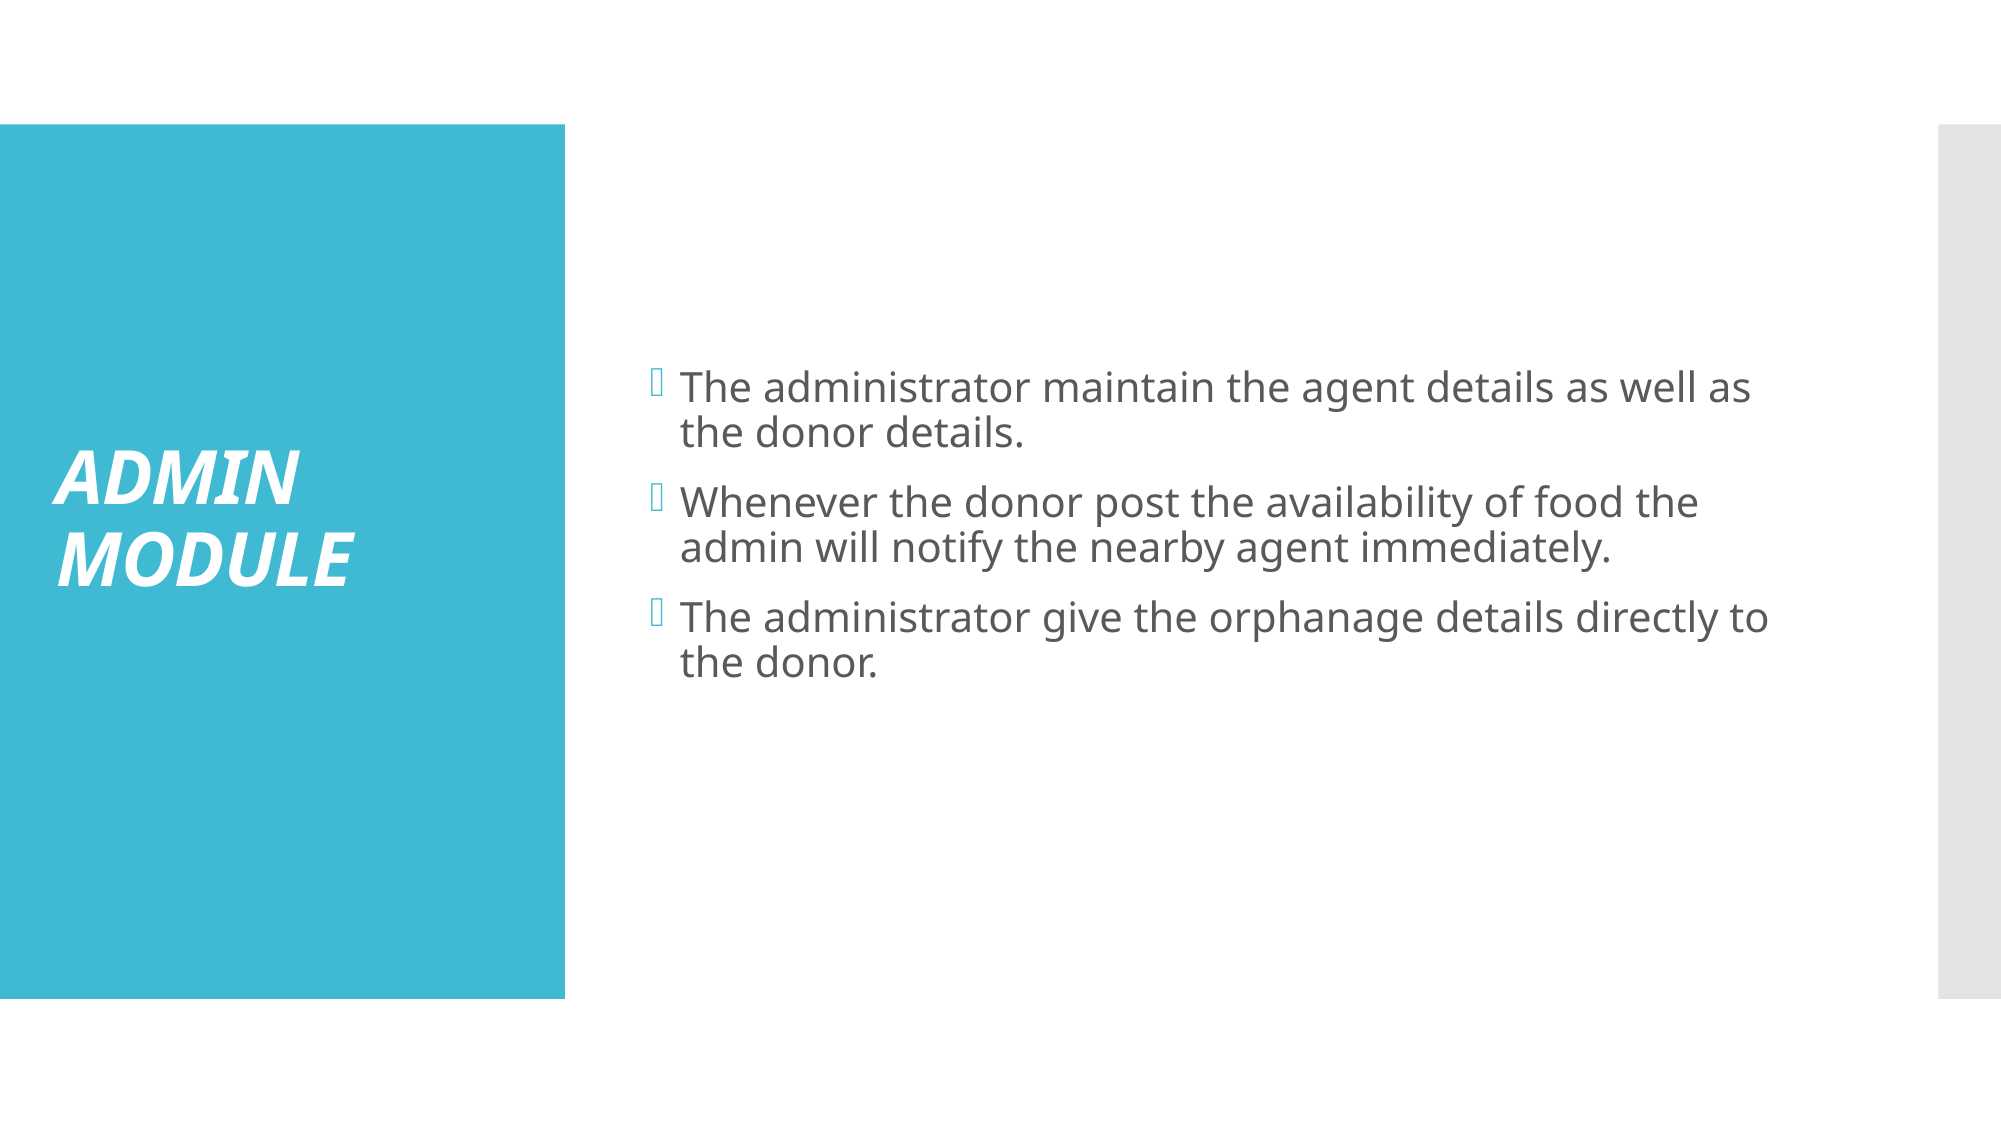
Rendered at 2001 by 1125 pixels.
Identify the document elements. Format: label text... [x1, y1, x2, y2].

title ADMIN MODULE [41, 184, 525, 940]
list The administrator maintain the agent details as well as the donor details. Whenever the donor post the availability of food the admin will notify the nearby agent immediately. The administrator give the orphanage details directly to the donor. [634, 141, 1835, 982]
